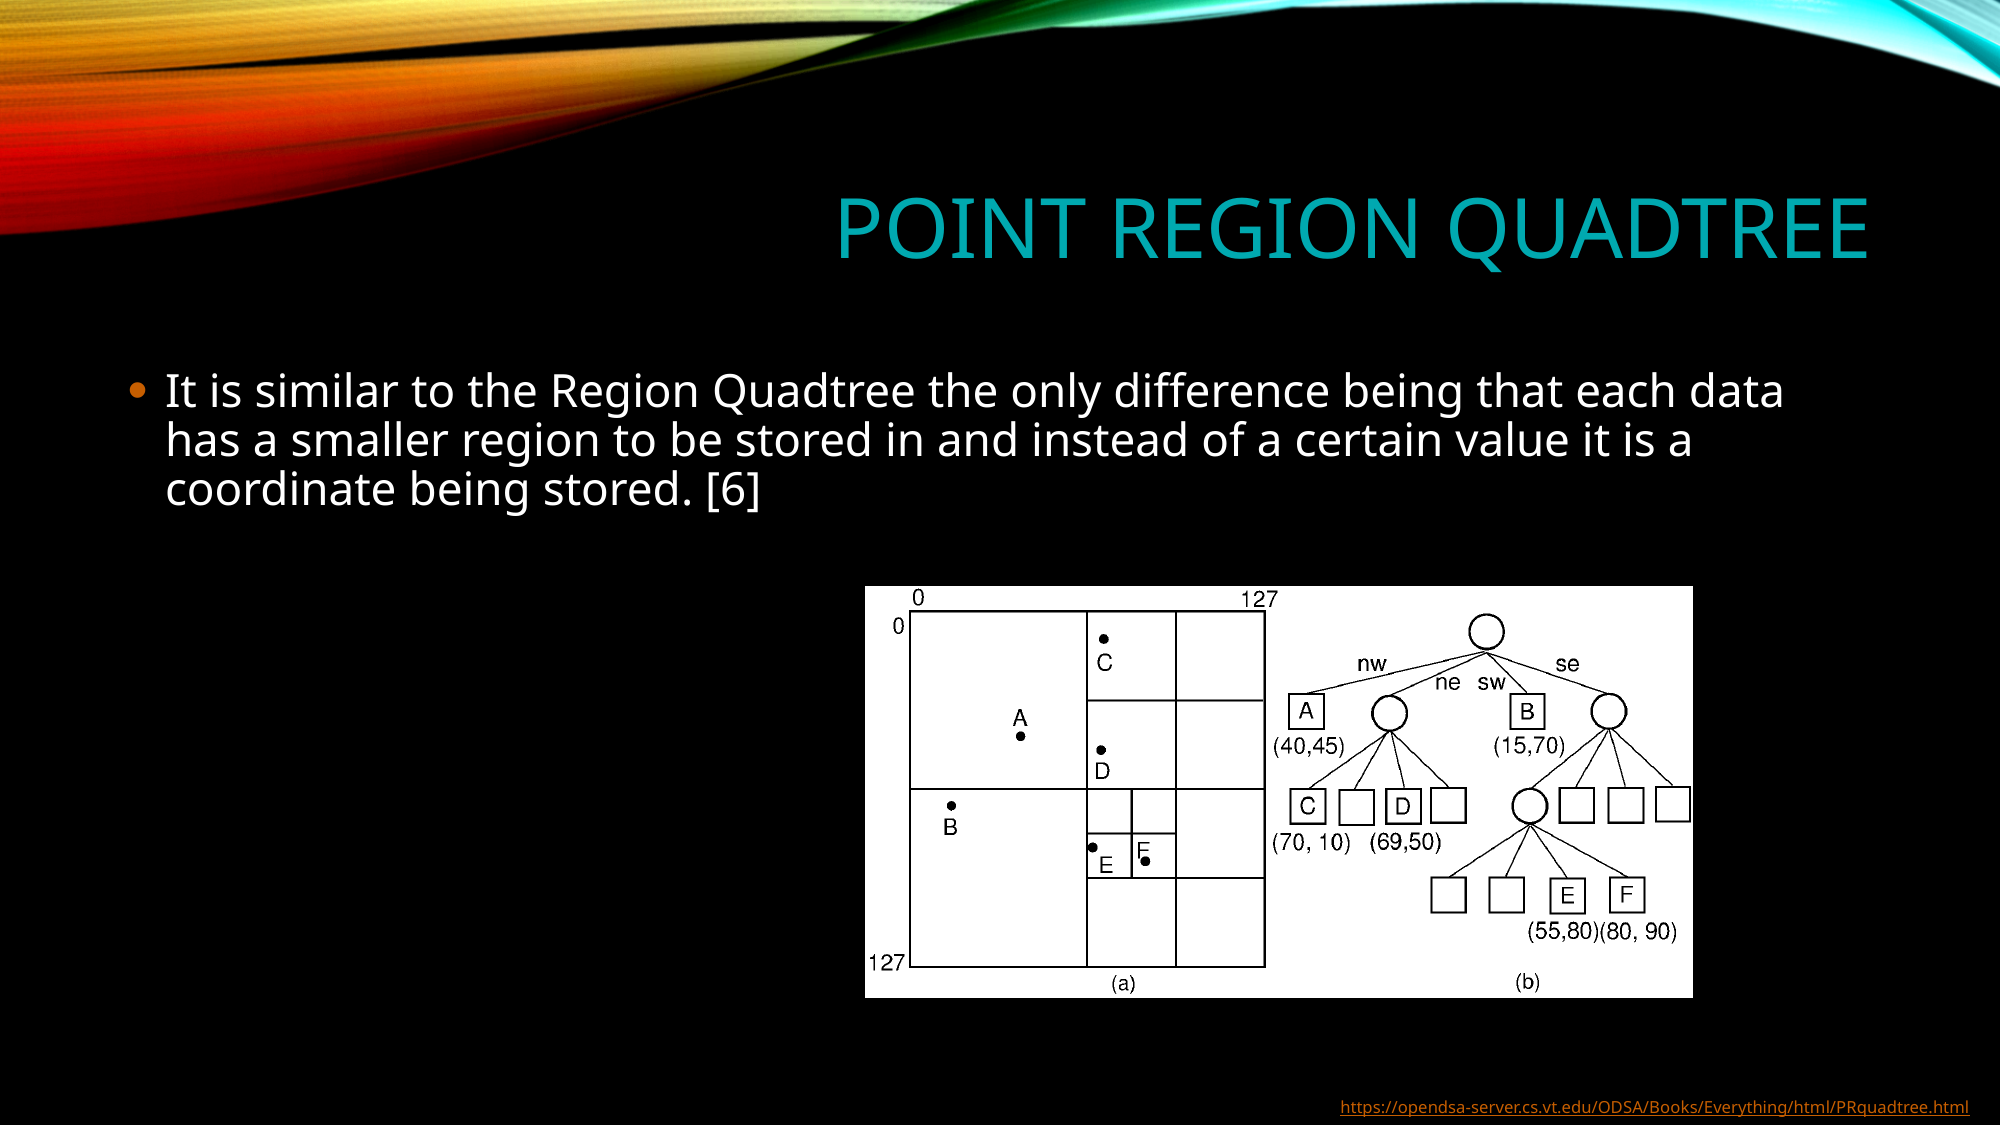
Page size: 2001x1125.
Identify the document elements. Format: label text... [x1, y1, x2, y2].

text_box https://opendsa-server.cs.vt.edu/ODSA/Books/Everything/html/PRquadtree.html [1325, 1089, 2000, 1125]
picture [865, 585, 1693, 999]
picture [0, 0, 2000, 237]
list It is similar to the Region Quadtree the only difference being that each data has a smaller region to be stored in and instead of a certain value it is a coordinate being stored. [6] [112, 360, 1888, 1021]
title Point Region Quadtree [474, 125, 1888, 338]
